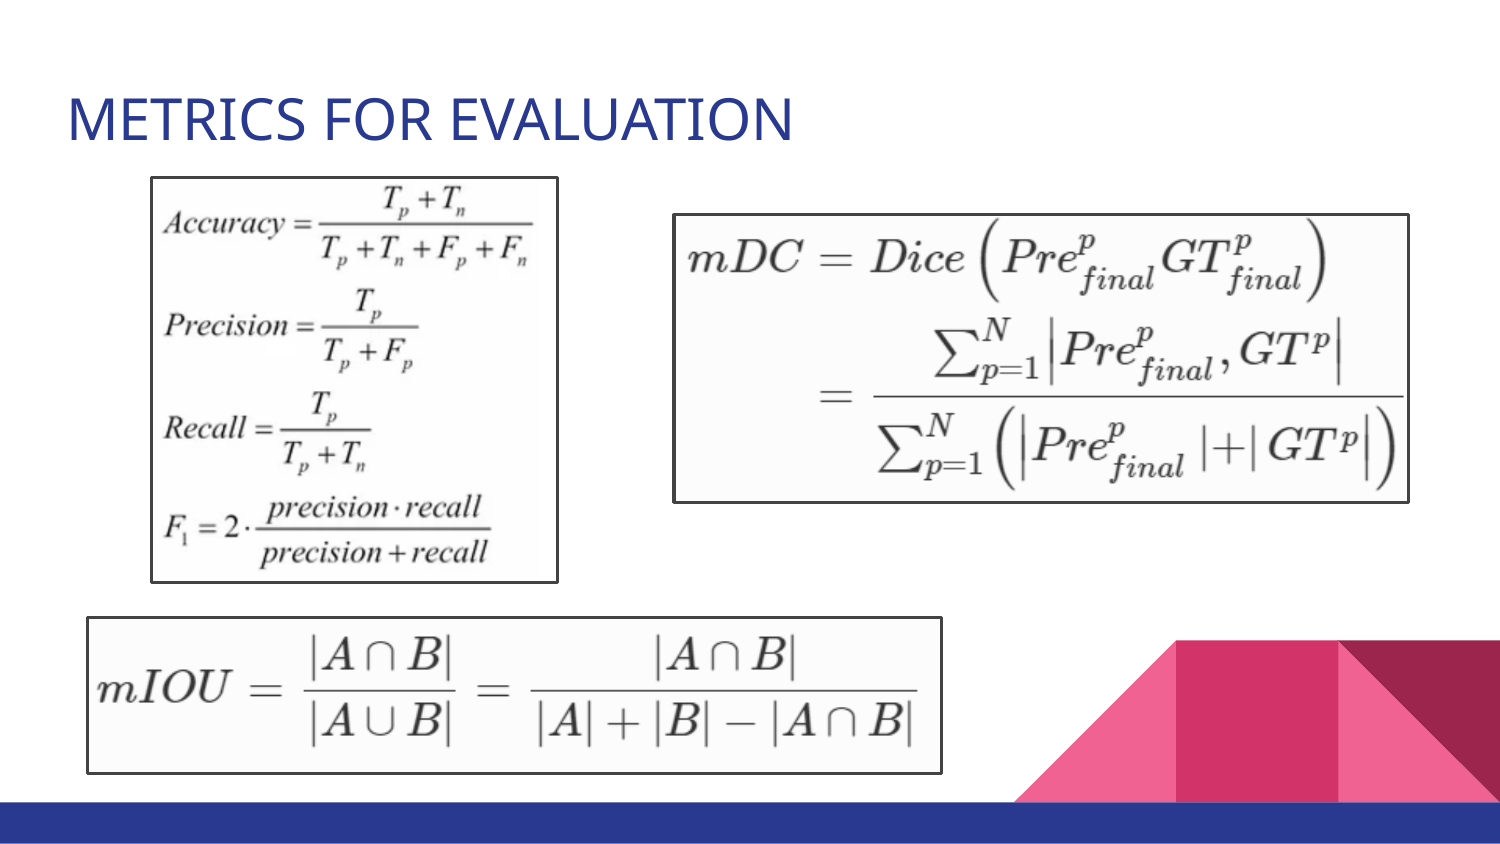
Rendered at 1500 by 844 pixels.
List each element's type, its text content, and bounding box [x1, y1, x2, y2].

picture [152, 179, 556, 582]
title METRICS FOR EVALUATION [51, 67, 1449, 167]
picture [88, 618, 941, 773]
picture [675, 216, 1408, 501]
